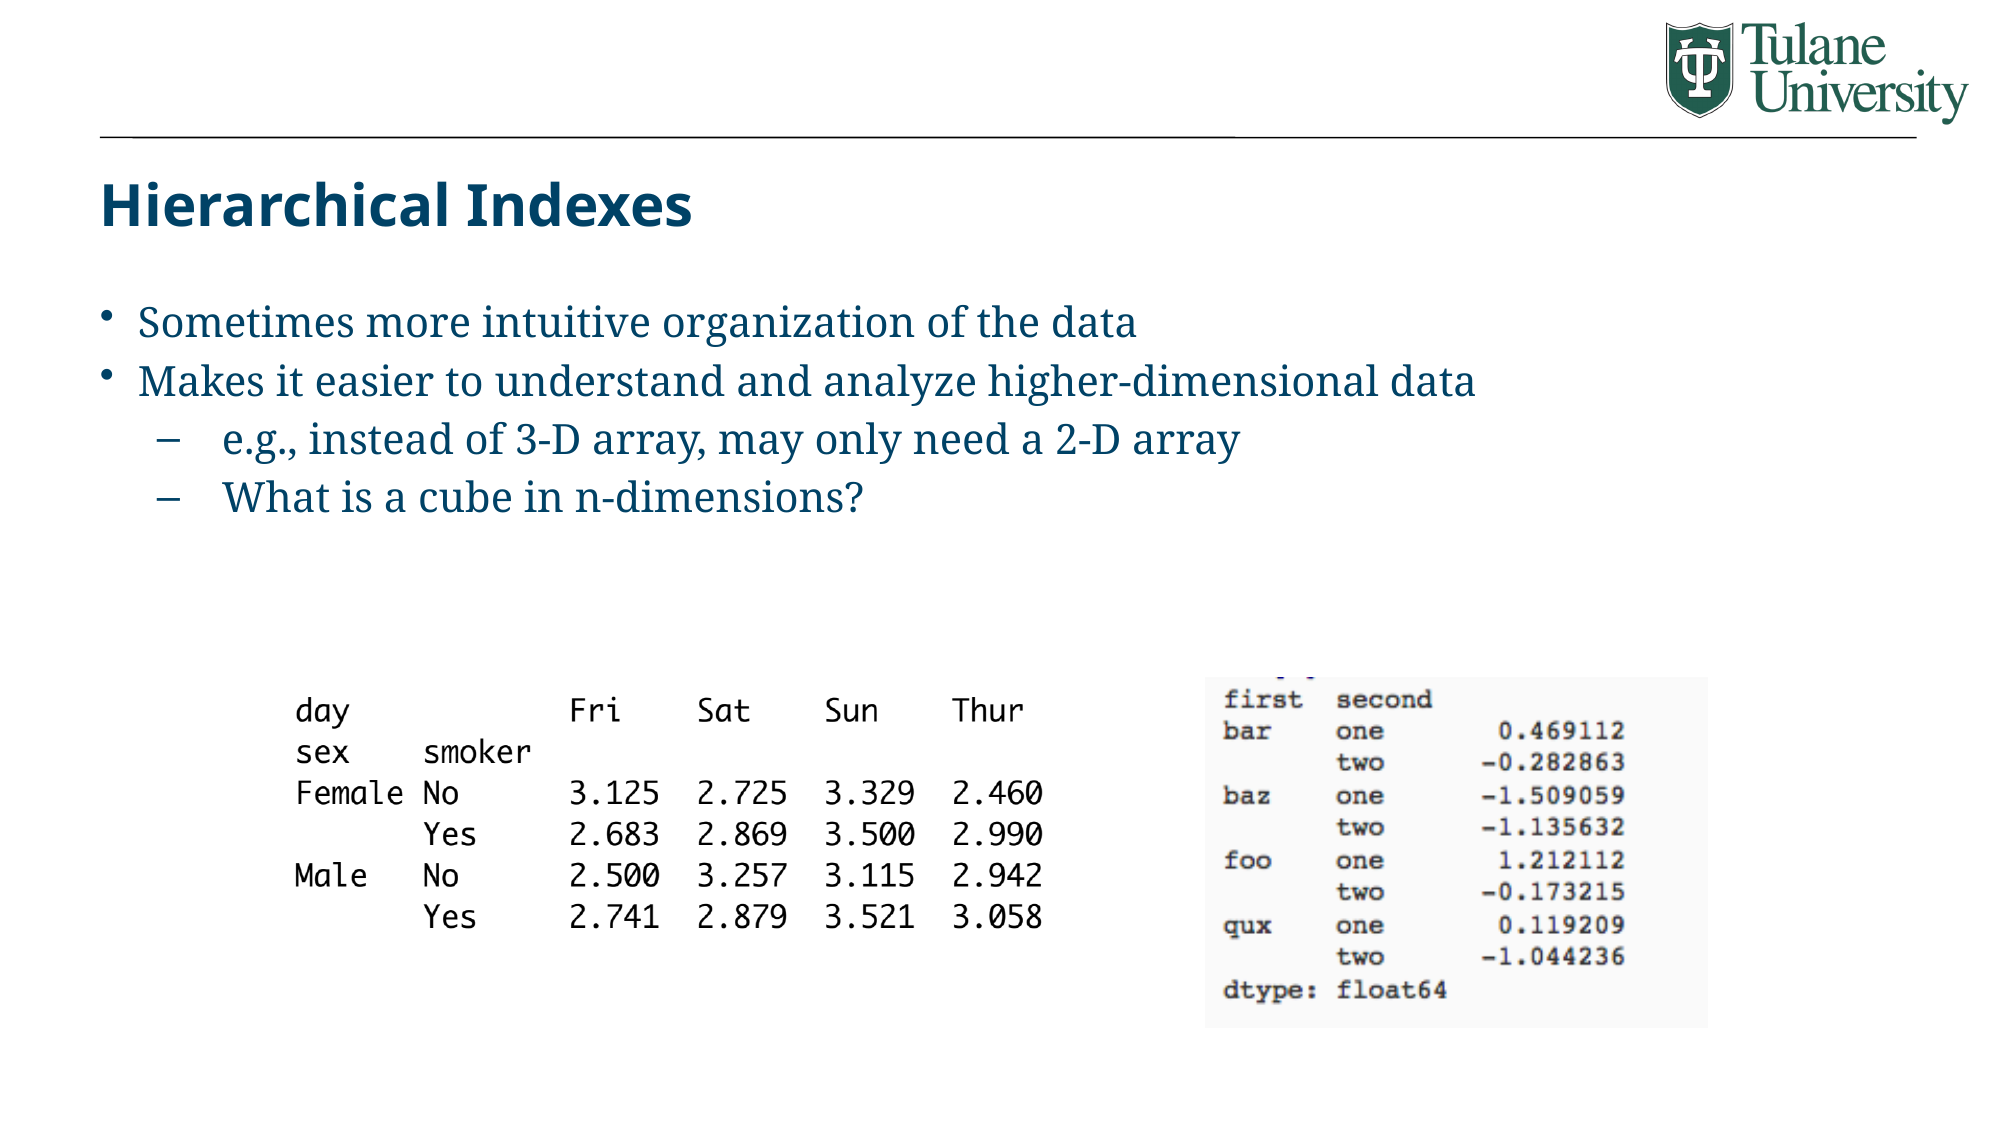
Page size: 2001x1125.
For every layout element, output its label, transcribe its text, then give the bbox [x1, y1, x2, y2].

picture [249, 659, 1112, 1011]
picture [1666, 22, 1969, 136]
title Hierarchical Indexes [99, 167, 1901, 238]
list Sometimes more intuitive organization of the data Makes it easier to understand and analyze higher-dimensional data e.g., instead of 3-D array, may only need a 2-D array What is a cube in n-dimensions? [99, 295, 1897, 1006]
picture [1205, 677, 1708, 1028]
